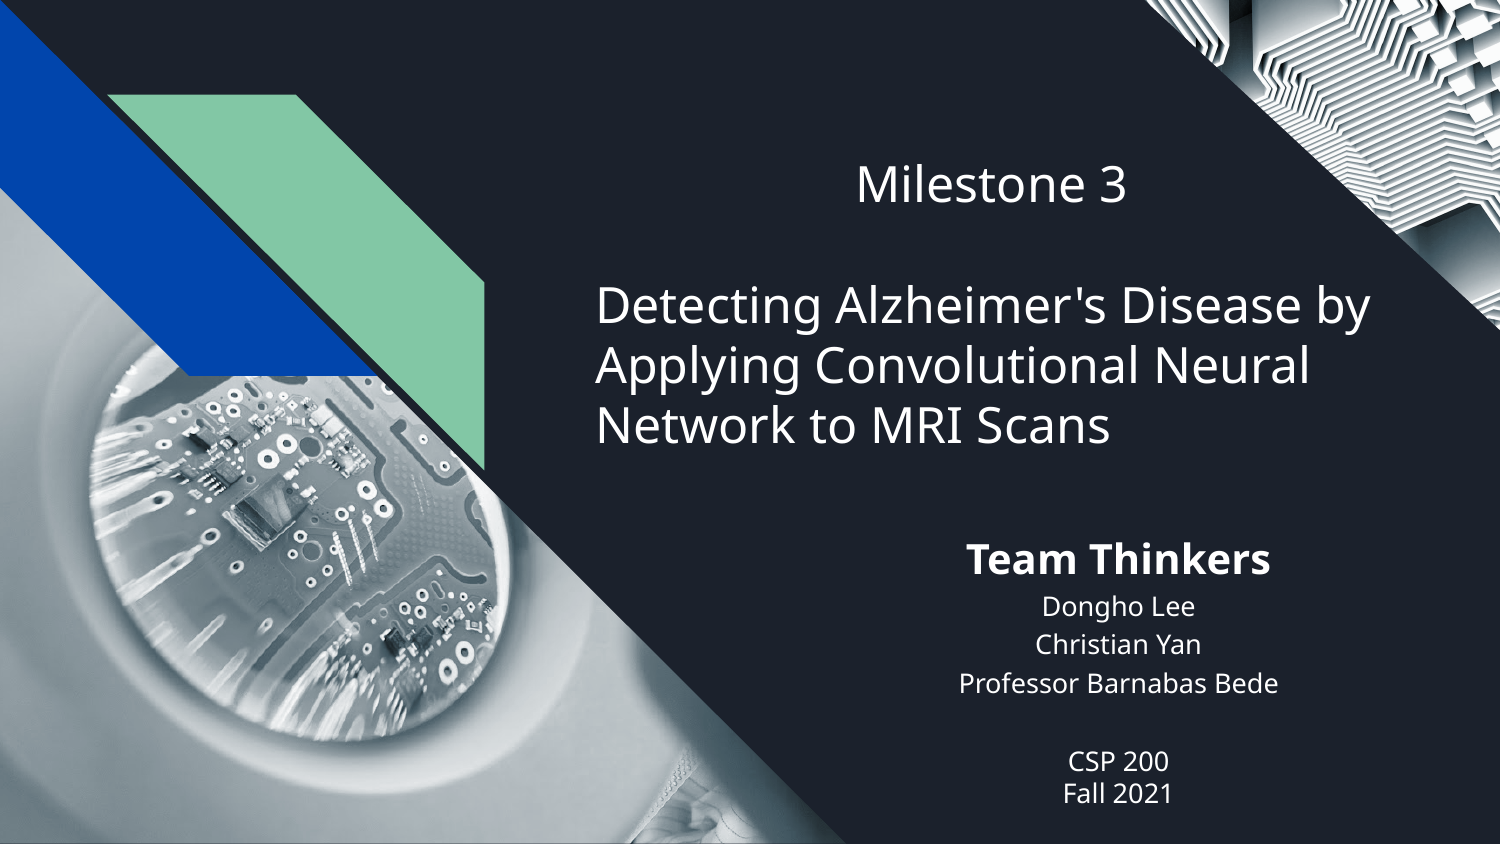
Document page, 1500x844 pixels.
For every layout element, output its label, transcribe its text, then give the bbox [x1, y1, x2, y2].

picture [1144, 0, 1500, 331]
subtitle Team Thinkers Dongho Lee Christian Yan Professor Barnabas Bede CSP 200 Fall 2021 [833, 517, 1404, 601]
title Detecting Alzheimer's Disease by Applying Convolutional Neural Network to MRI Scans [580, 258, 1404, 518]
picture [0, 189, 847, 844]
text_box Milestone 3 [580, 137, 1404, 228]
